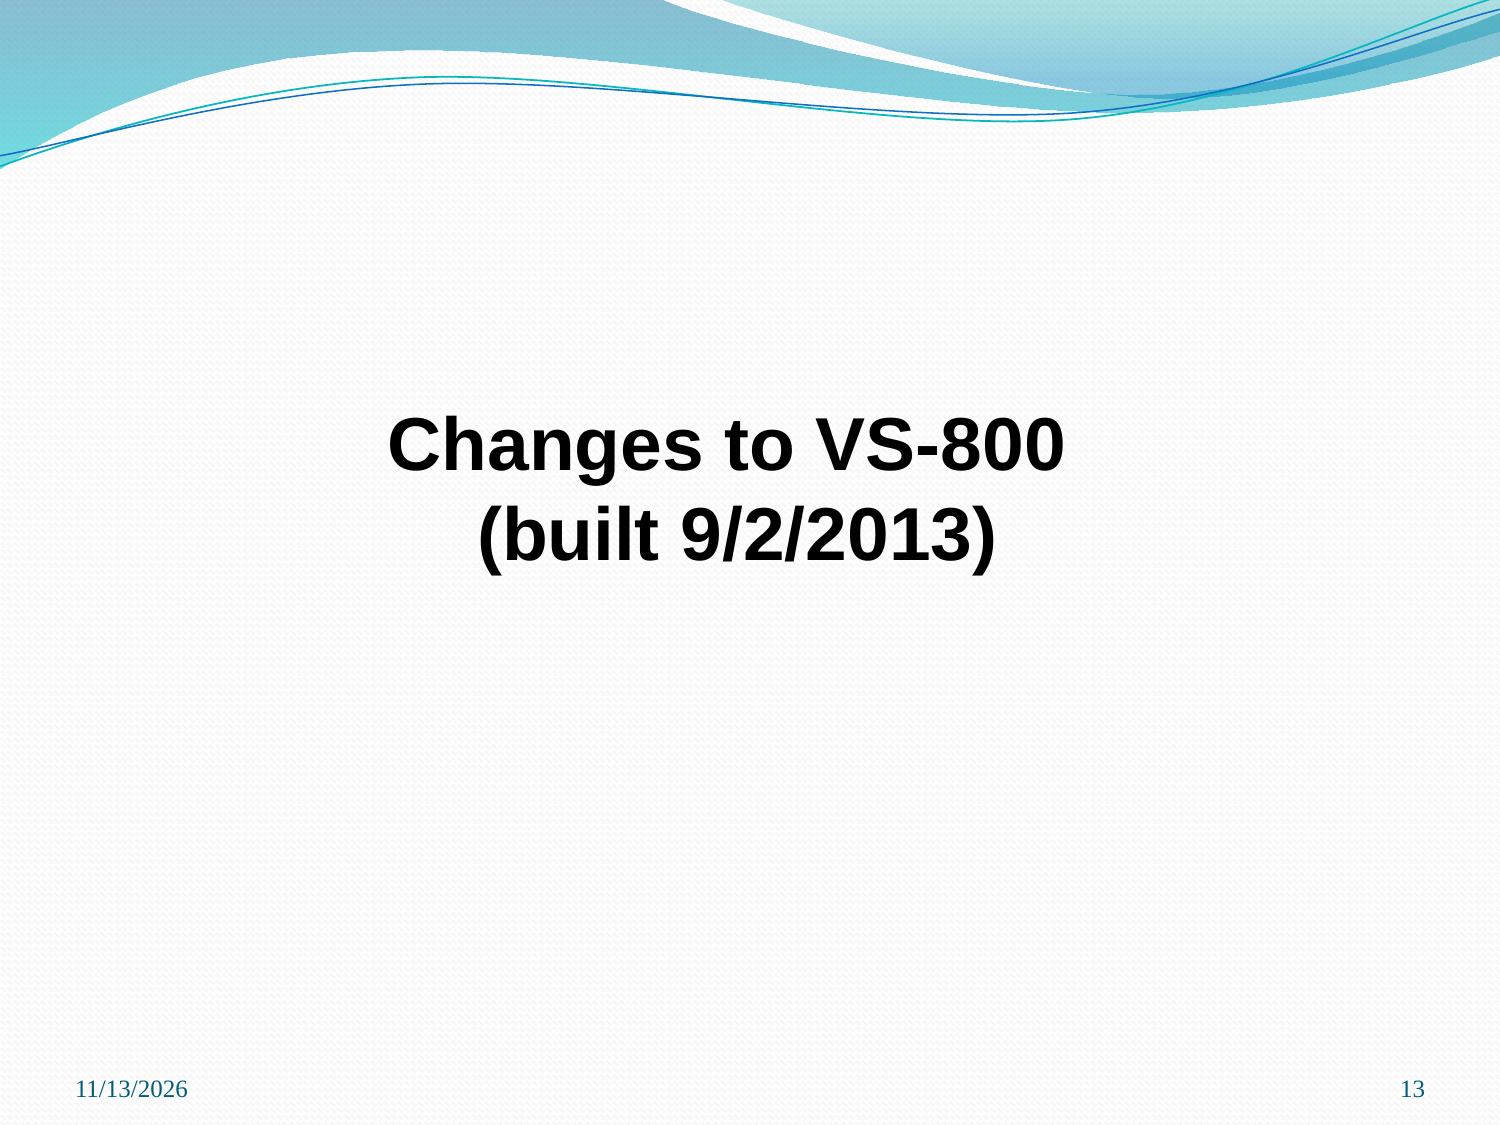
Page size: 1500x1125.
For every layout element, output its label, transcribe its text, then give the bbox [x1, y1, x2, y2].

slide_number 13 [1299, 1042, 1425, 1103]
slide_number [75, 1042, 425, 1103]
title Changes to VS-800 (built 9/2/2013) [62, 375, 1413, 575]
